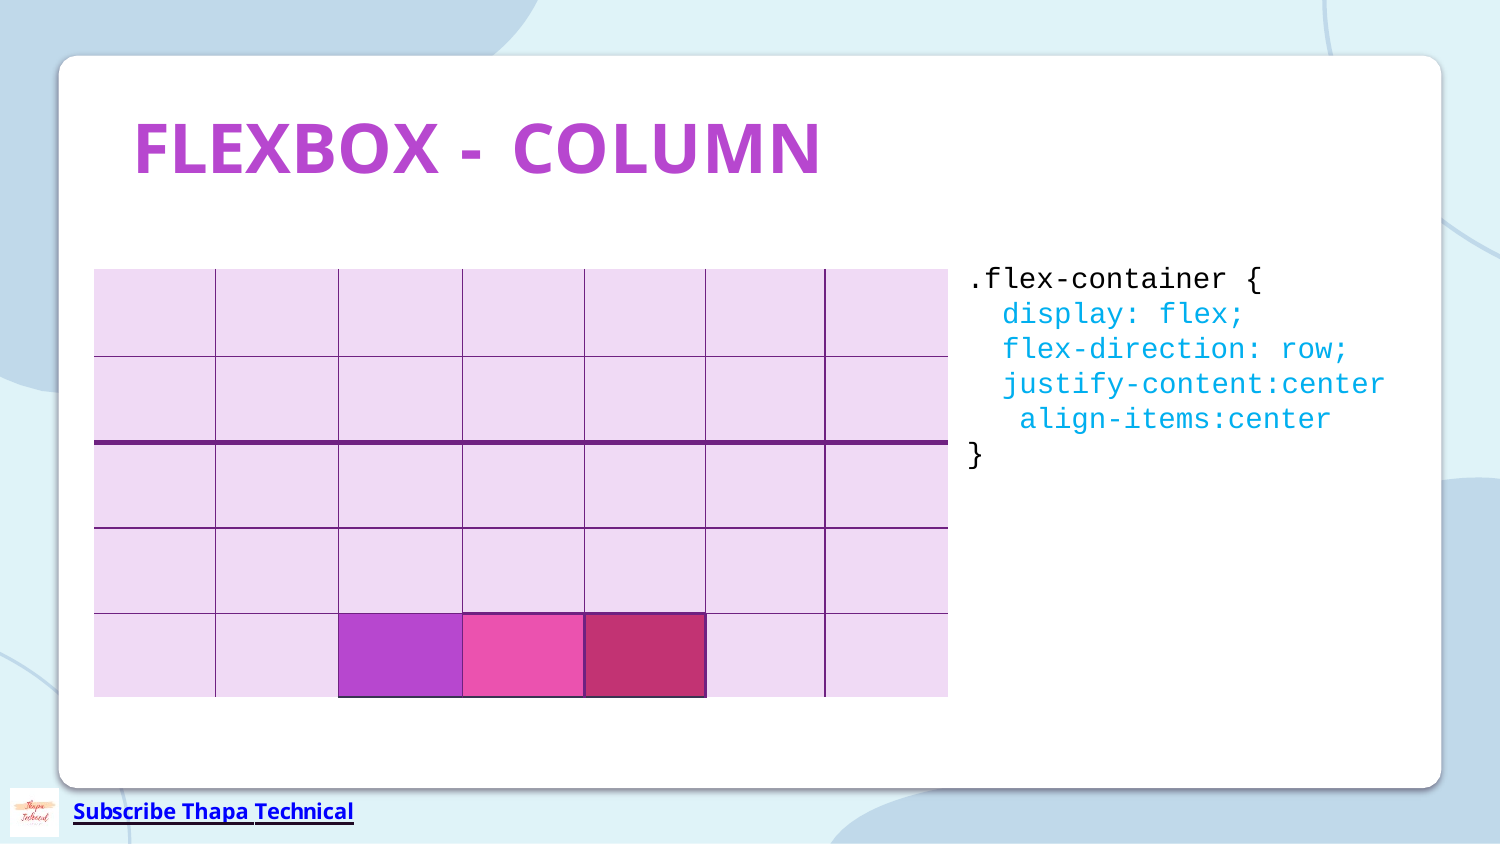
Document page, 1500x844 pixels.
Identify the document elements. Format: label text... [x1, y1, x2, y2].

table_cell [216, 357, 338, 440]
table_header [94, 269, 215, 356]
table_cell [94, 357, 215, 440]
table_cell [216, 529, 338, 613]
text_box .flex-container { display: flex; flex-direction: row; justify-content:center align-items:center } [964, 256, 1389, 469]
table_cell [826, 529, 948, 613]
table_cell [463, 357, 584, 440]
table_cell [463, 445, 584, 527]
table_cell [216, 614, 338, 697]
table_header [216, 269, 338, 356]
table_cell [826, 357, 948, 440]
table_cell [216, 445, 338, 527]
title FLEXBOX - COLUMN [130, 103, 827, 247]
table_cell [586, 615, 704, 696]
table_cell [339, 357, 462, 440]
table_cell [706, 357, 824, 440]
table_header [706, 269, 824, 356]
table_cell [585, 529, 705, 612]
table_cell [826, 445, 948, 527]
table_header [463, 269, 584, 356]
table_cell [94, 614, 215, 697]
table_cell [585, 445, 705, 527]
table_header [339, 269, 462, 356]
table_cell [707, 614, 824, 697]
table_header [826, 269, 948, 356]
table_cell [94, 445, 215, 527]
picture [10, 48, 1451, 837]
table_cell [339, 529, 462, 613]
table_header [585, 269, 705, 356]
table_cell [463, 615, 583, 696]
table_cell [94, 529, 215, 613]
table_cell [585, 357, 705, 440]
table_cell [339, 614, 462, 696]
table_cell [463, 529, 584, 612]
table_cell [706, 445, 824, 527]
table_cell [826, 614, 948, 697]
table_cell [339, 445, 462, 527]
table_cell [706, 529, 824, 613]
text_box Subscribe Thapa Technical [71, 795, 378, 828]
